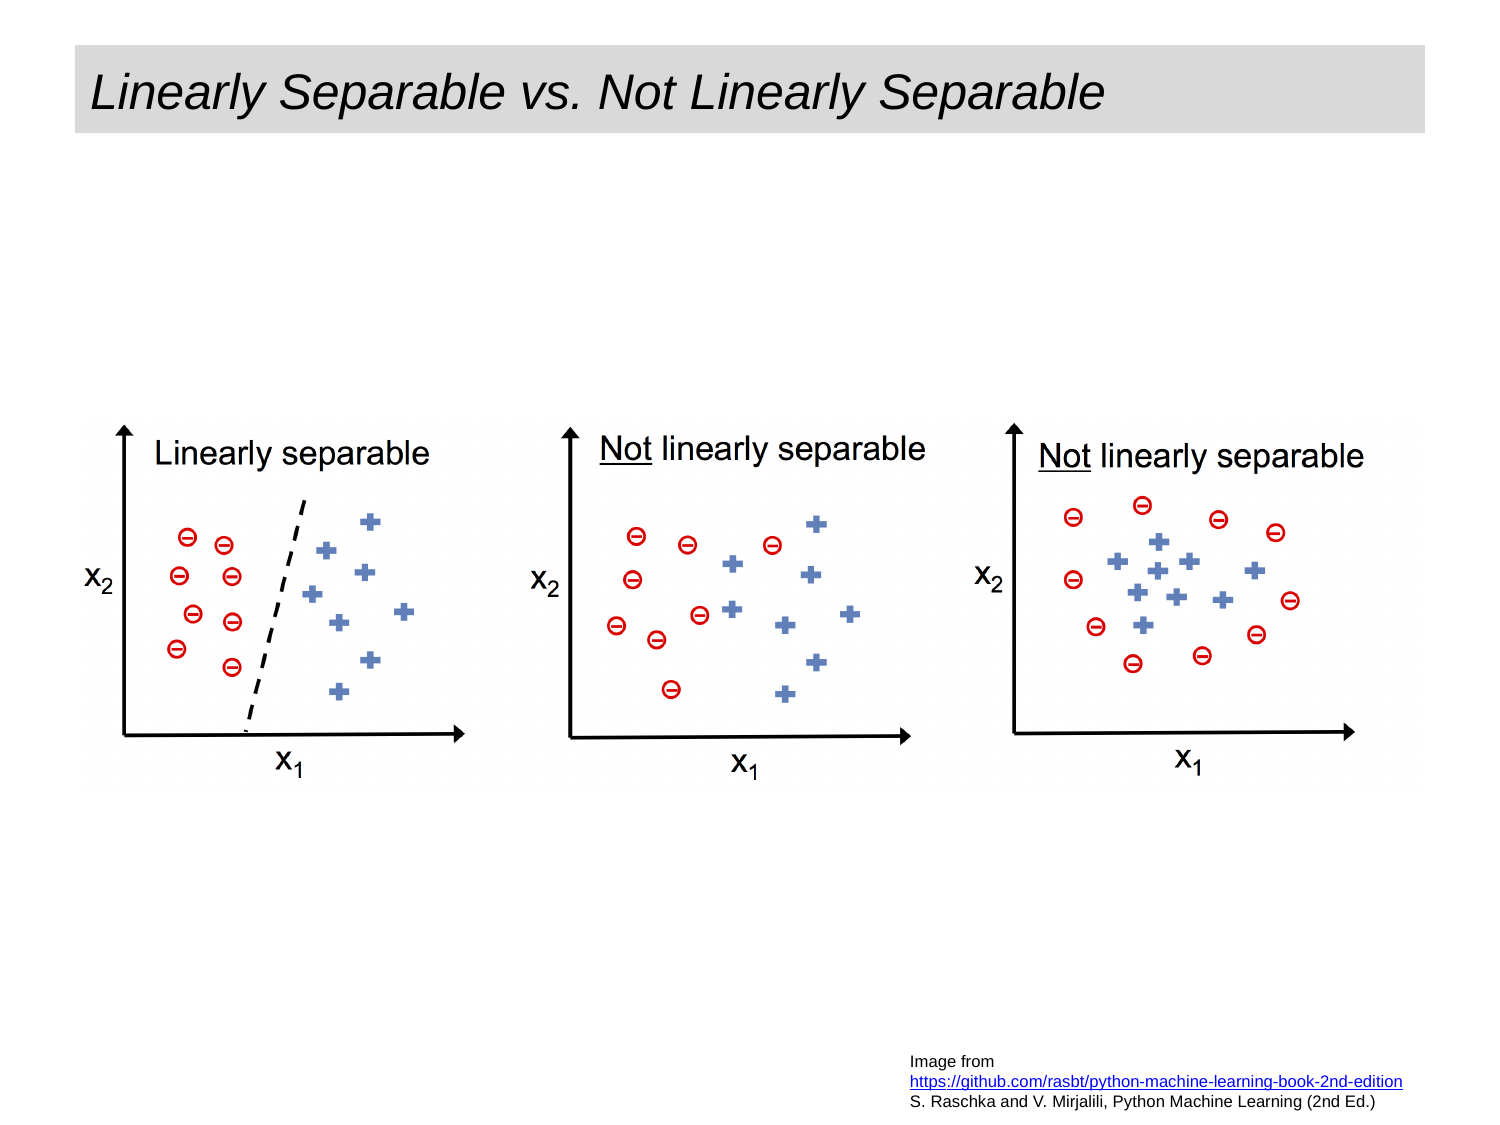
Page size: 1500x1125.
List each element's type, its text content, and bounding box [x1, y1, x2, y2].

title Linearly Separable vs. Not Linearly Separable [75, 45, 1425, 134]
text_box Image from https://github.com/rasbt/python-machine-learning-book-2nd-edition S. Raschka and V. Mirjalili, Python Machine Learning (2nd Ed.) [895, 1043, 1425, 1119]
picture [74, 411, 1426, 794]
